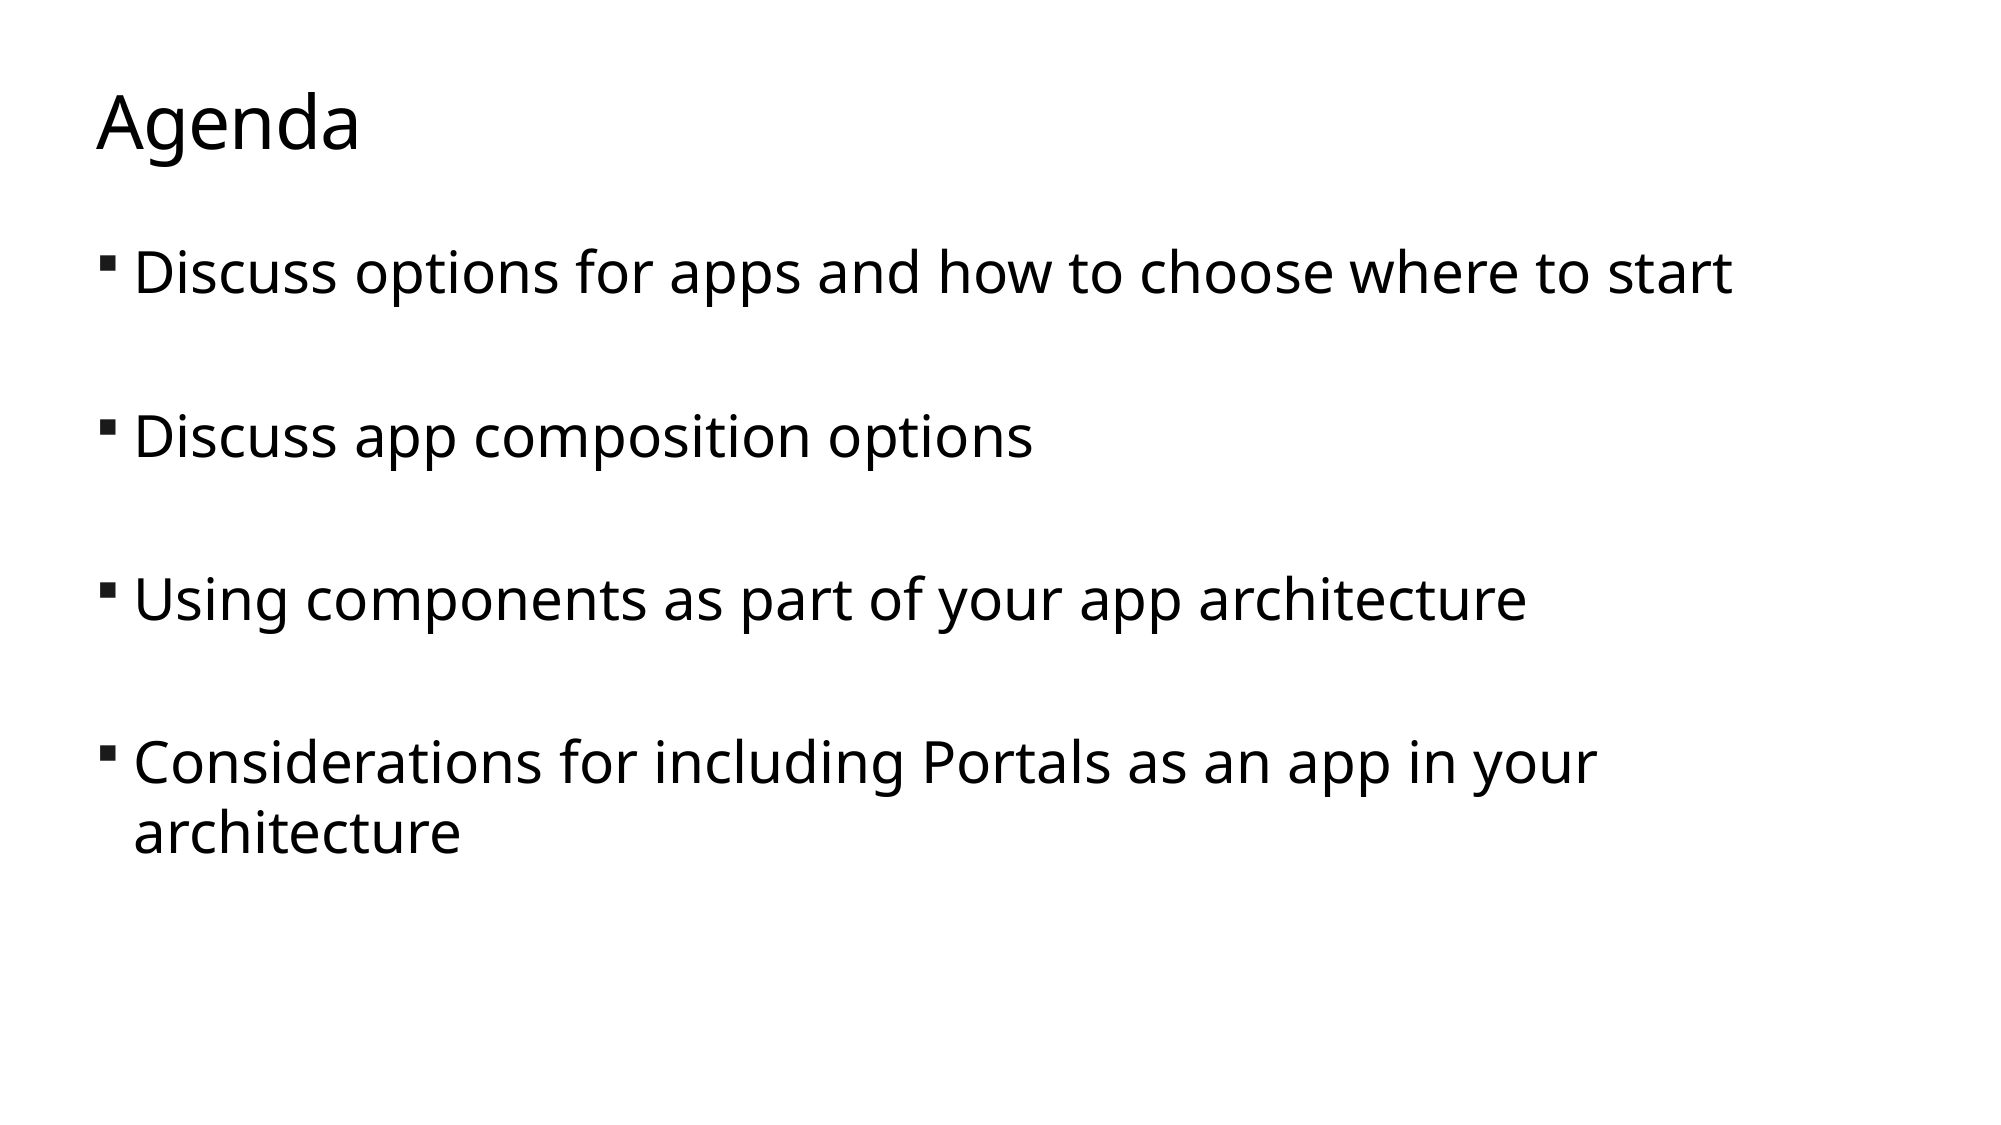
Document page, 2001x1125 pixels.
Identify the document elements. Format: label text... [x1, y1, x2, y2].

title Agenda [96, 75, 1904, 166]
list Discuss options for apps and how to choose where to start Discuss app composition options Using components as part of your app architecture Considerations for including Portals as an app in your architecture [95, 235, 1904, 900]
